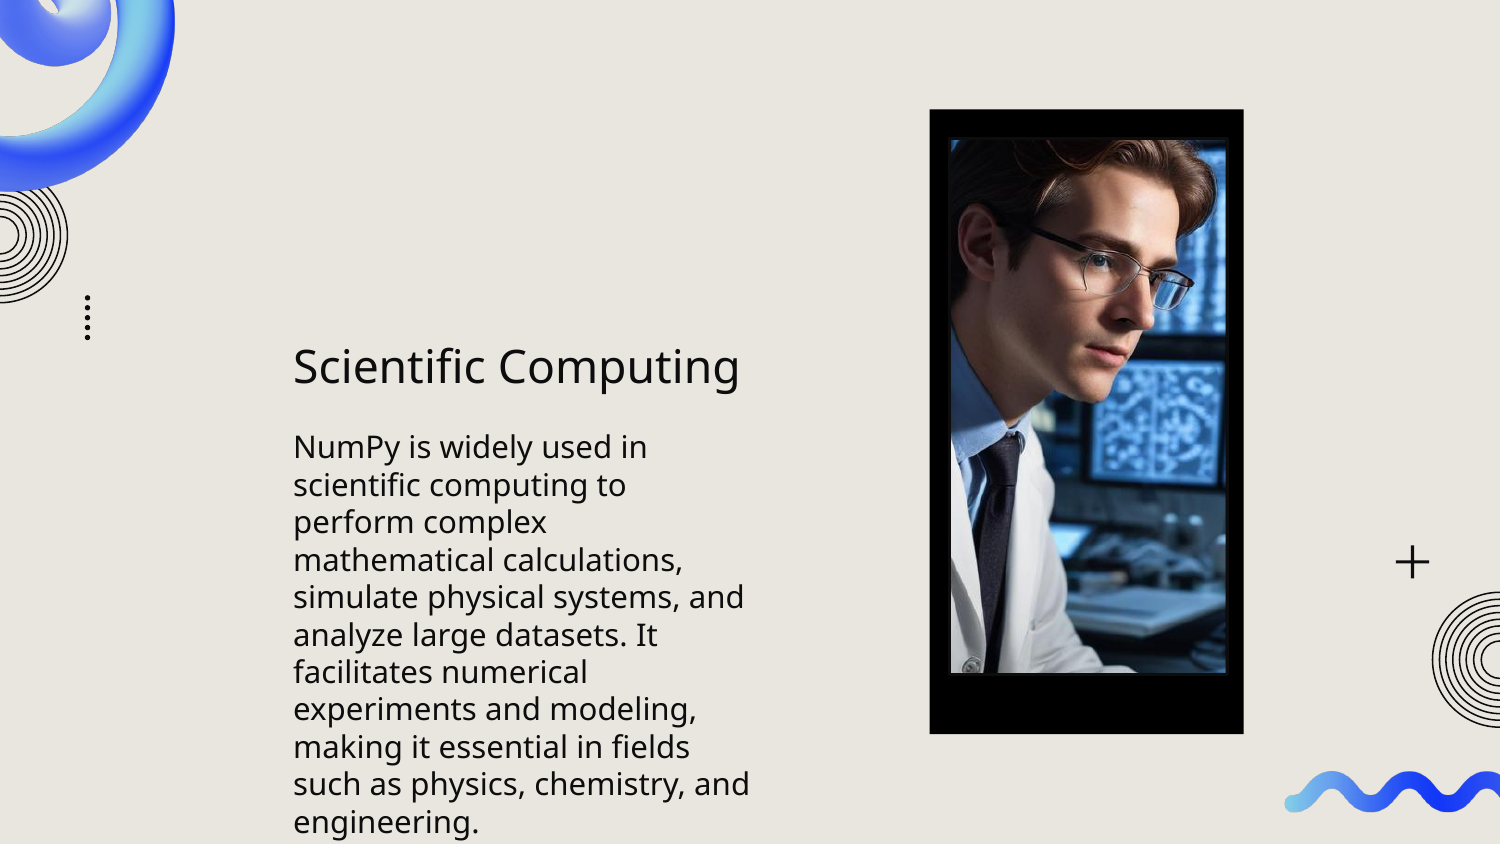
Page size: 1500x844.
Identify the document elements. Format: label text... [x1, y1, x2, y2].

picture [0, 0, 226, 270]
title Scientific Computing [278, 309, 771, 412]
picture [1232, 735, 1500, 844]
subtitle NumPy is widely used in scientific computing to perform complex mathematical calculations, simulate physical systems, and analyze large datasets. It facilitates numerical experiments and modeling, making it essential in fields such as physics, chemistry, and engineering. [278, 412, 771, 536]
text_box [929, 109, 1244, 735]
picture [950, 139, 1226, 674]
